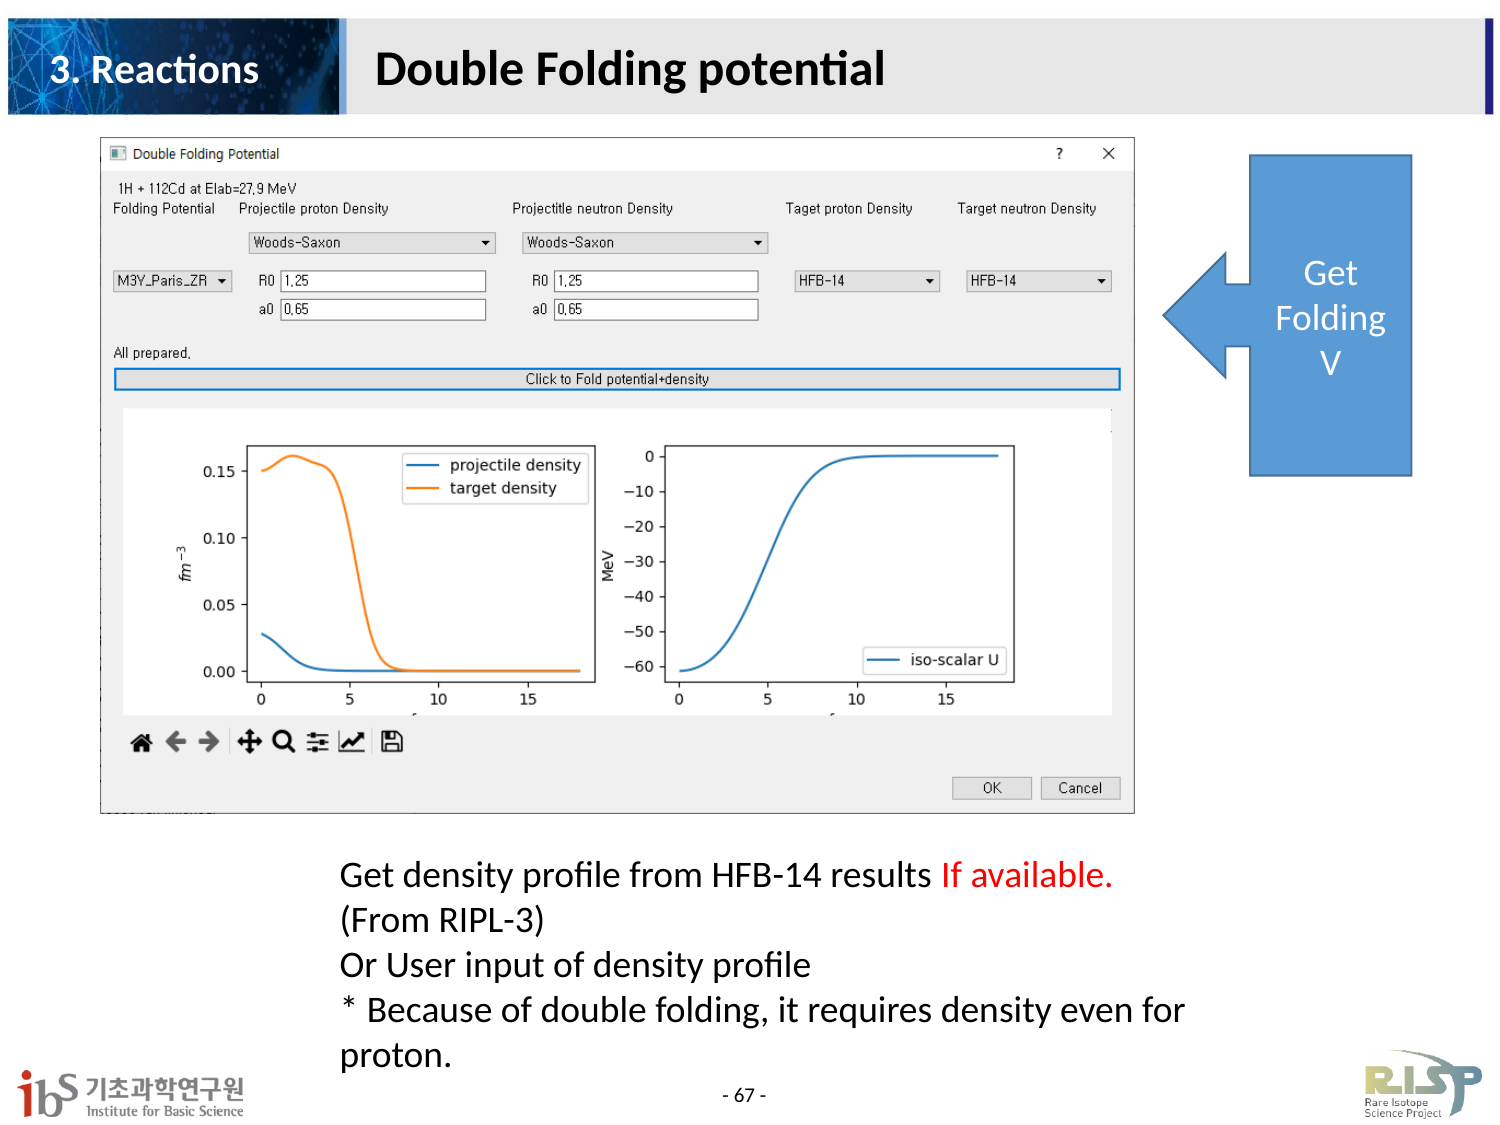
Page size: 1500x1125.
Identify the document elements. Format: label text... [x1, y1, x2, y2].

text_box Get density profile from HFB-14 results If available. (From RIPL-3) Or User input of density profile * Because of double folding, it requires density even for proton. [324, 842, 1230, 1083]
picture [2, 10, 1500, 130]
picture [100, 136, 1135, 814]
picture [1364, 1049, 1482, 1119]
text_box Get Folding V [1161, 154, 1413, 477]
picture [17, 1070, 243, 1117]
